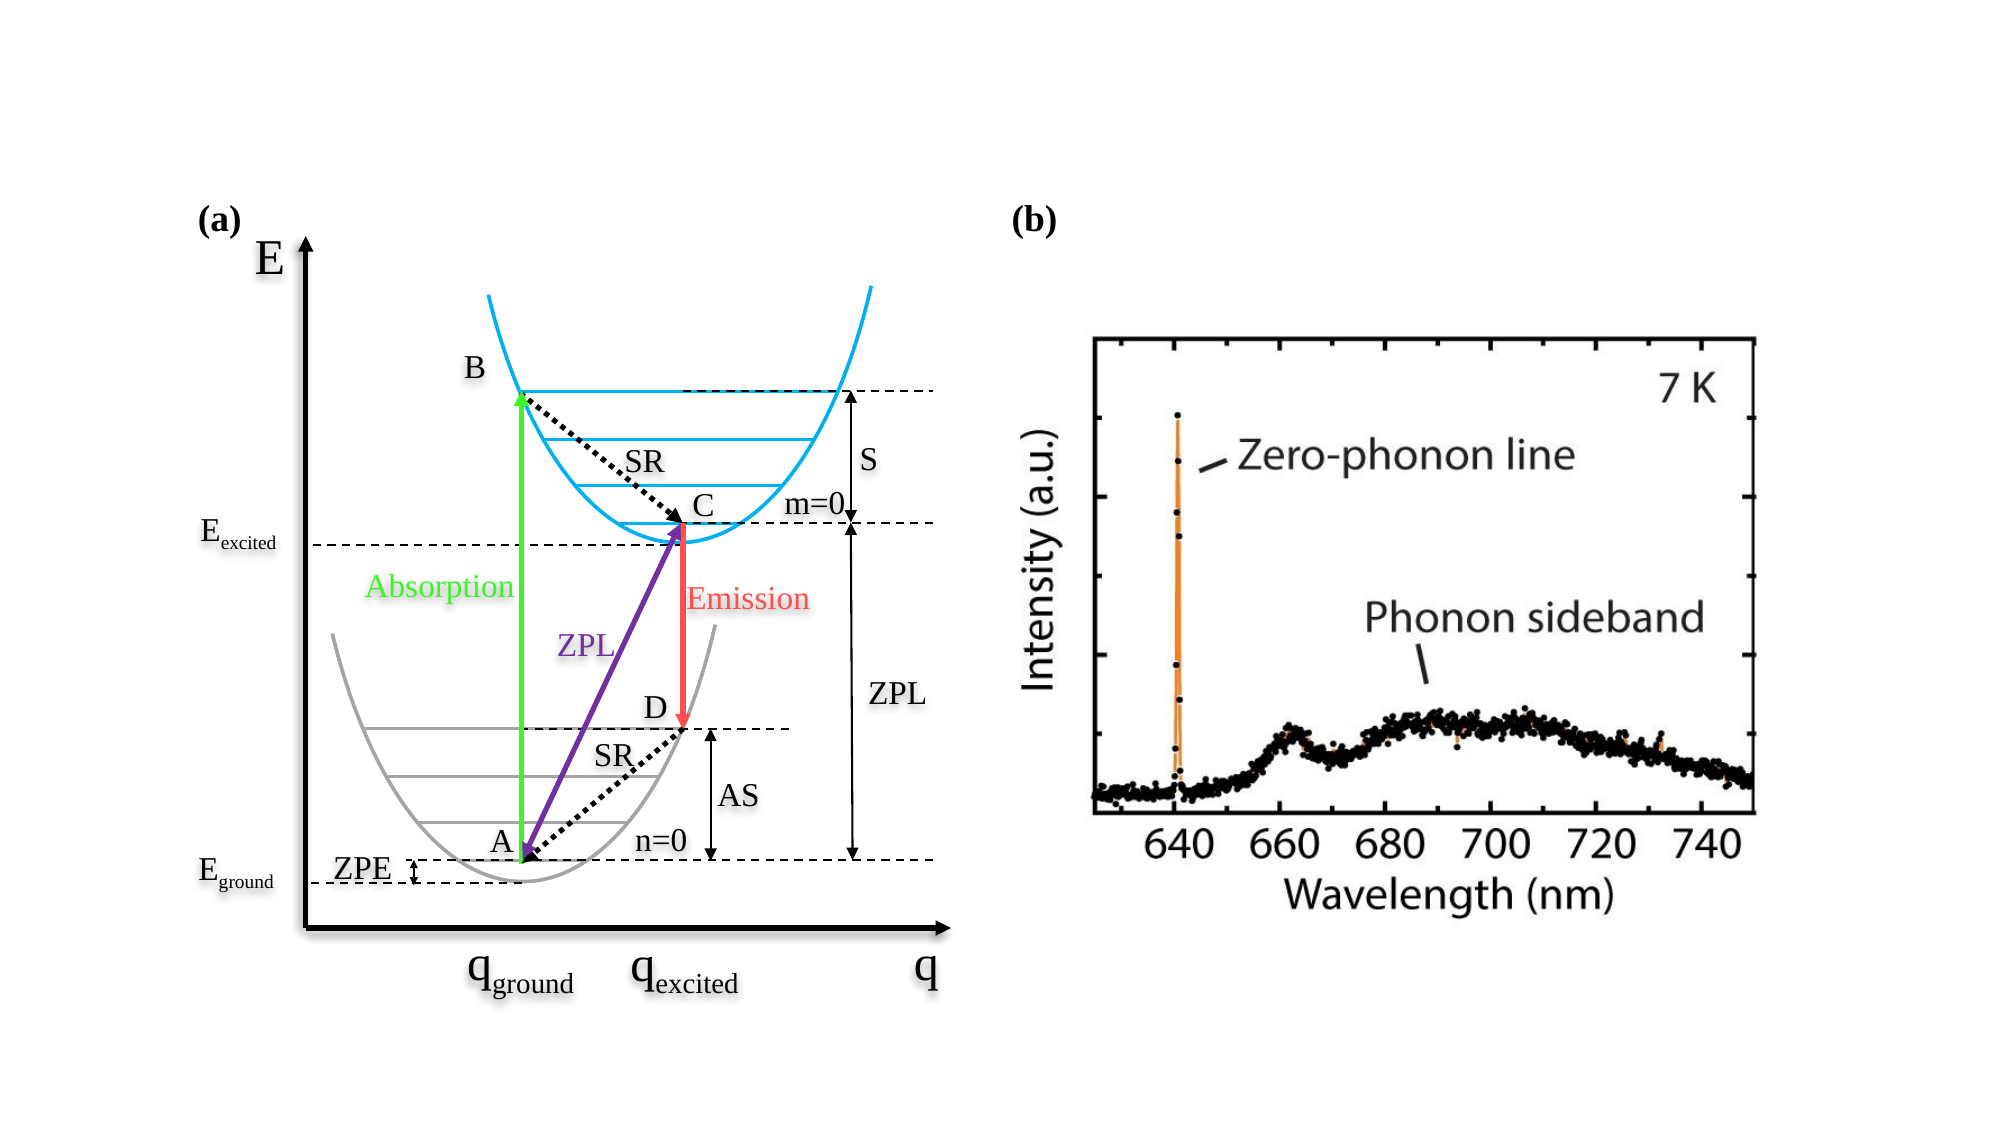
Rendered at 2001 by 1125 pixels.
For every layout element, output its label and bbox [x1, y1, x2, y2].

text_box [174, 0, 1774, 1006]
